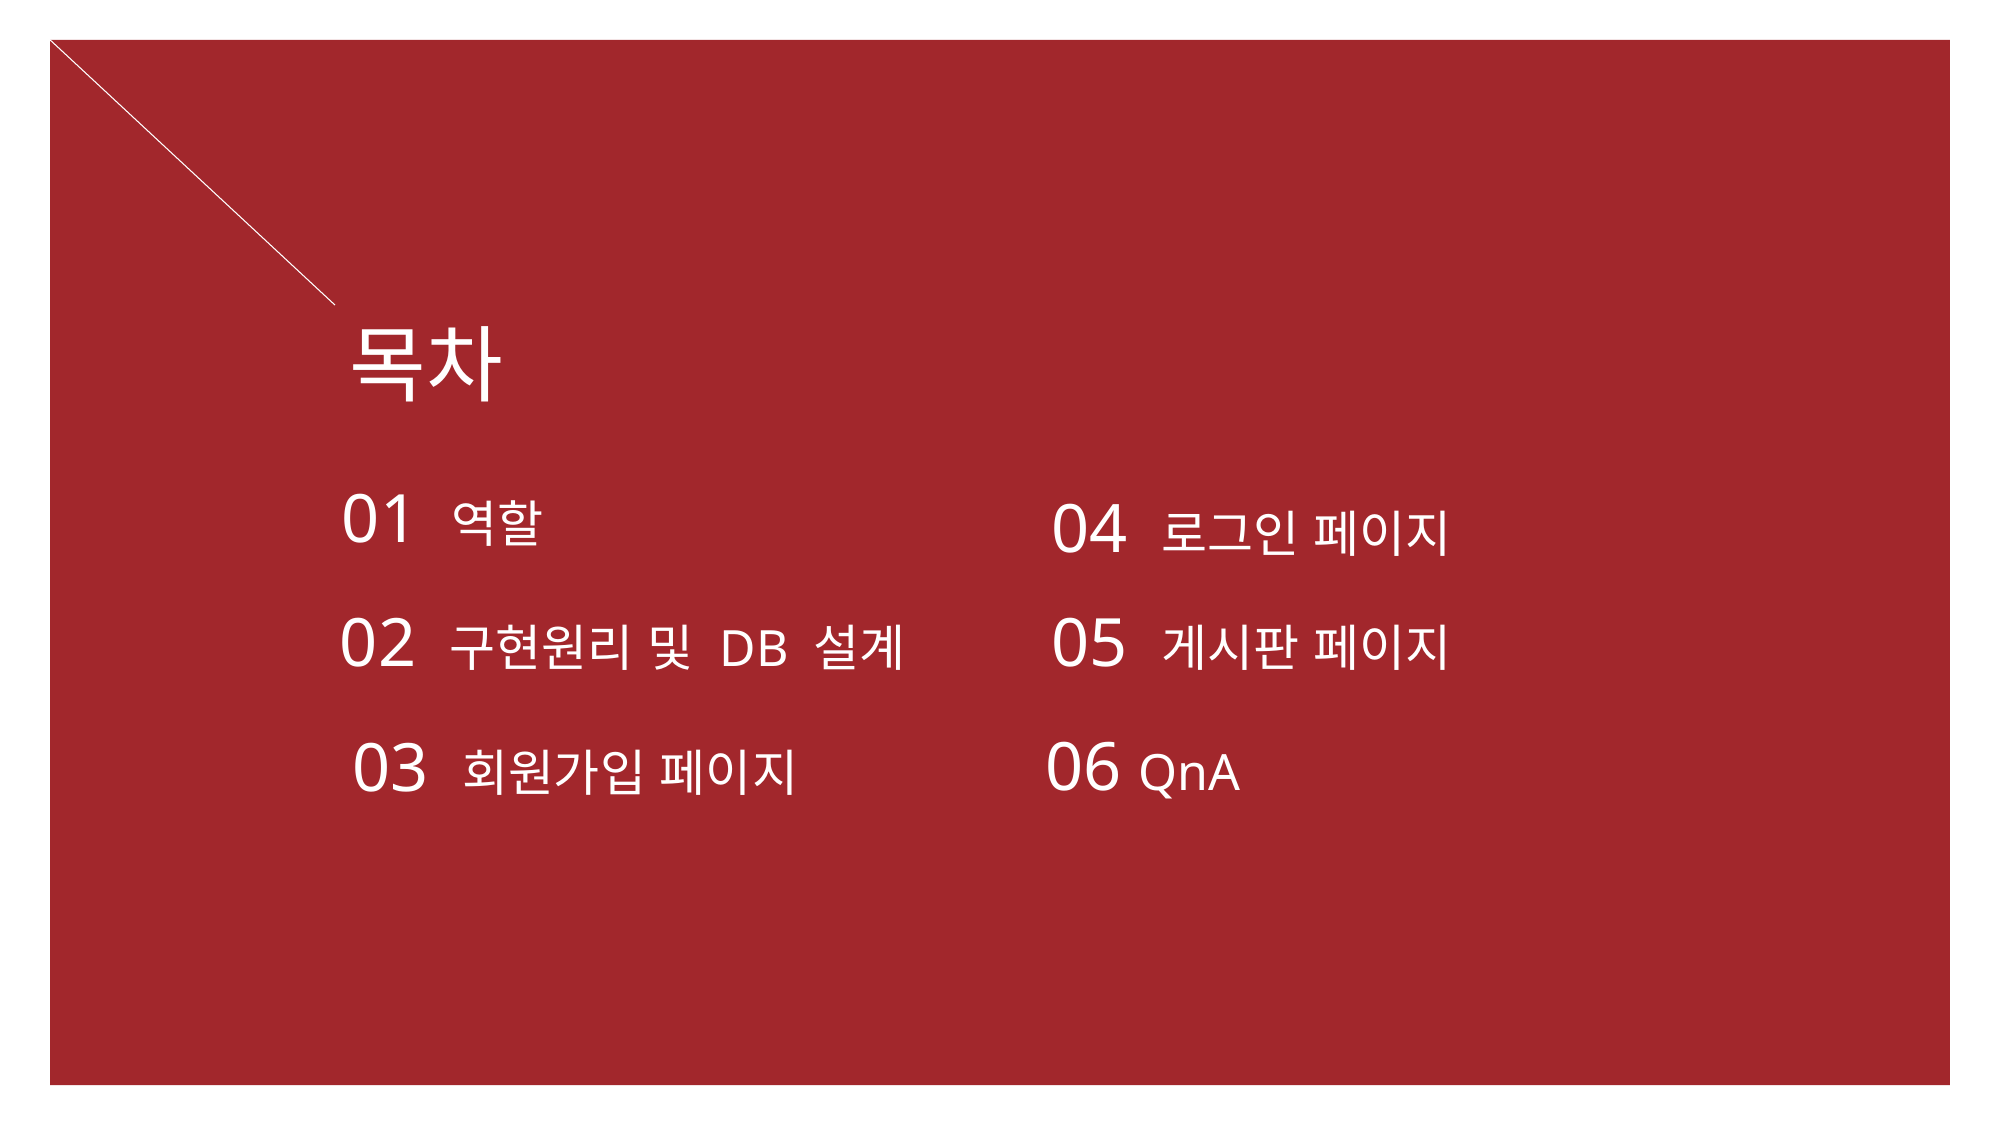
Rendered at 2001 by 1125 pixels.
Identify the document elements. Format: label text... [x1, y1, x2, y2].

text_box 01 역할 [327, 468, 559, 564]
text_box 03 회원가입 페이지 [337, 716, 813, 812]
text_box 06 QnA [1030, 716, 1256, 811]
text_box 목차 [335, 305, 554, 420]
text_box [49, 39, 336, 306]
text_box [49, 39, 1951, 1086]
text_box 04 로그인 페이지 [1036, 478, 1467, 574]
text_box 02 구현원리 및 DB 설계 [325, 592, 921, 688]
text_box 05 게시판 페이지 [1036, 592, 1467, 688]
